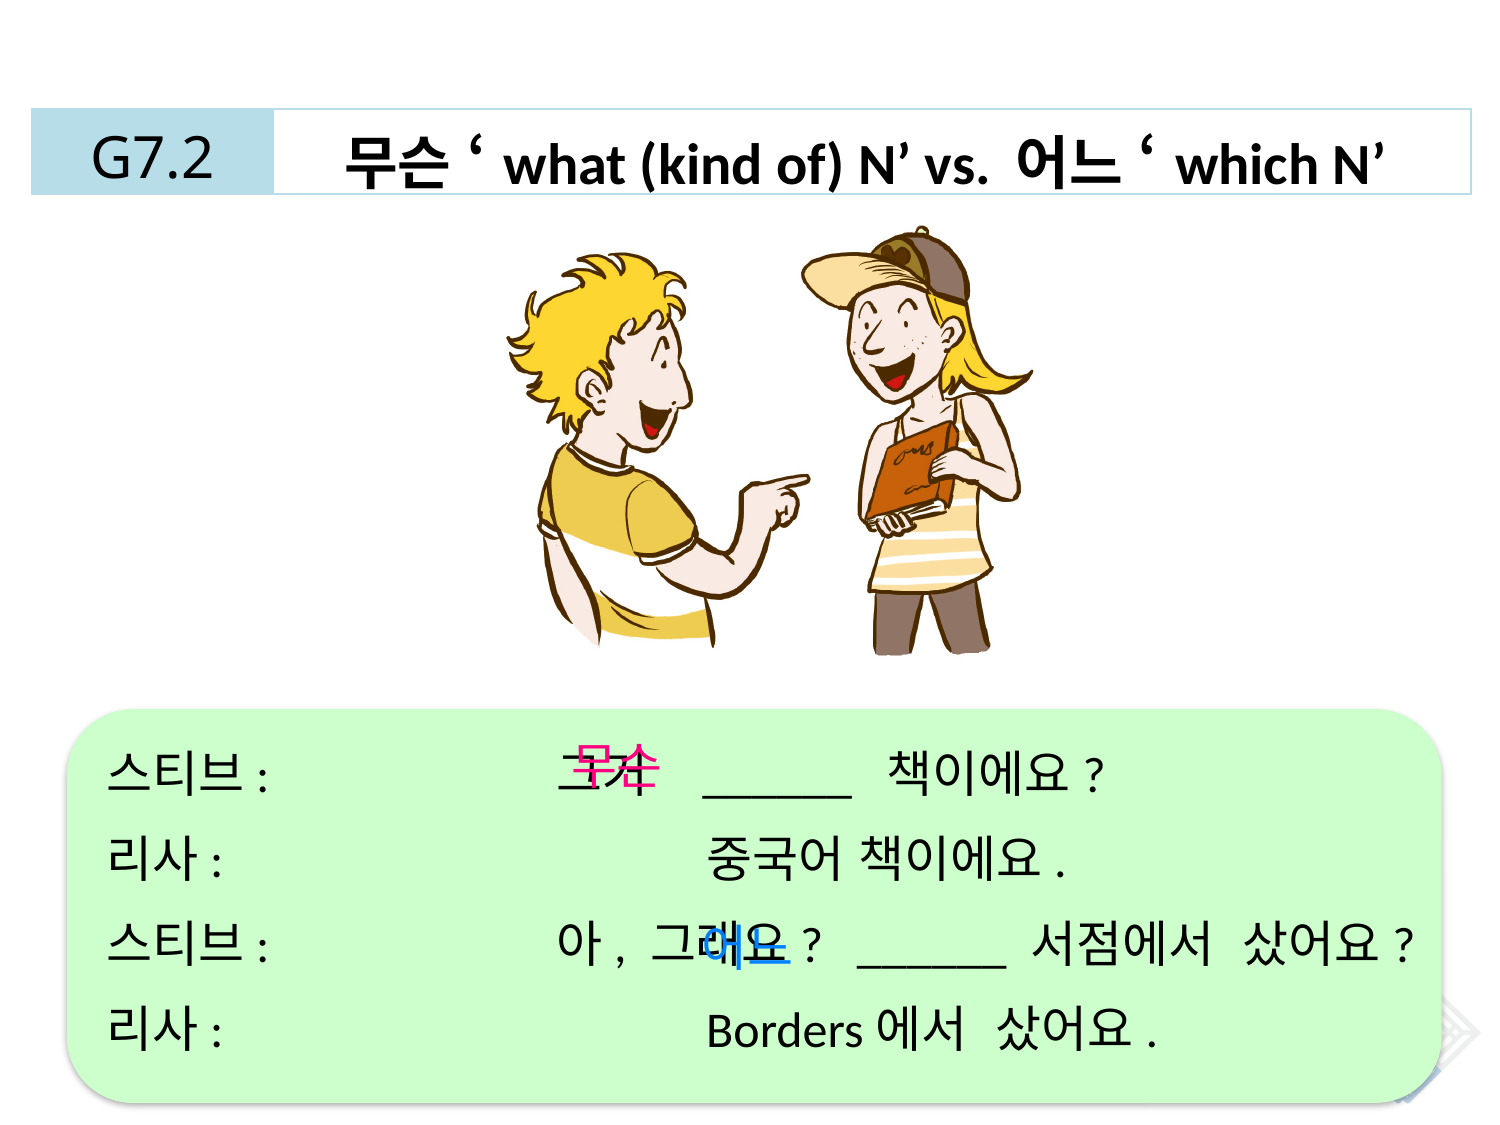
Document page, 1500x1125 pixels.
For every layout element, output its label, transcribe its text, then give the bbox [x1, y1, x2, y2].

text_box [66, 709, 1436, 1103]
text_box 어느 [686, 908, 809, 984]
table_header 무슨 ‘what (kind of) N’ vs. 어느 ‘which N’ [274, 110, 1470, 193]
text_box 스티브: 그거 ______ 책이에요? 리사: 중국어 책이에요. 스티브: 아, 그래요? ______ 서점에서 샀어요? 리사: Borders에서 샀어요. [91, 734, 1442, 1065]
picture [481, 208, 1064, 680]
text_box 무슨 [556, 726, 679, 802]
table_header G7.2 [32, 110, 272, 193]
